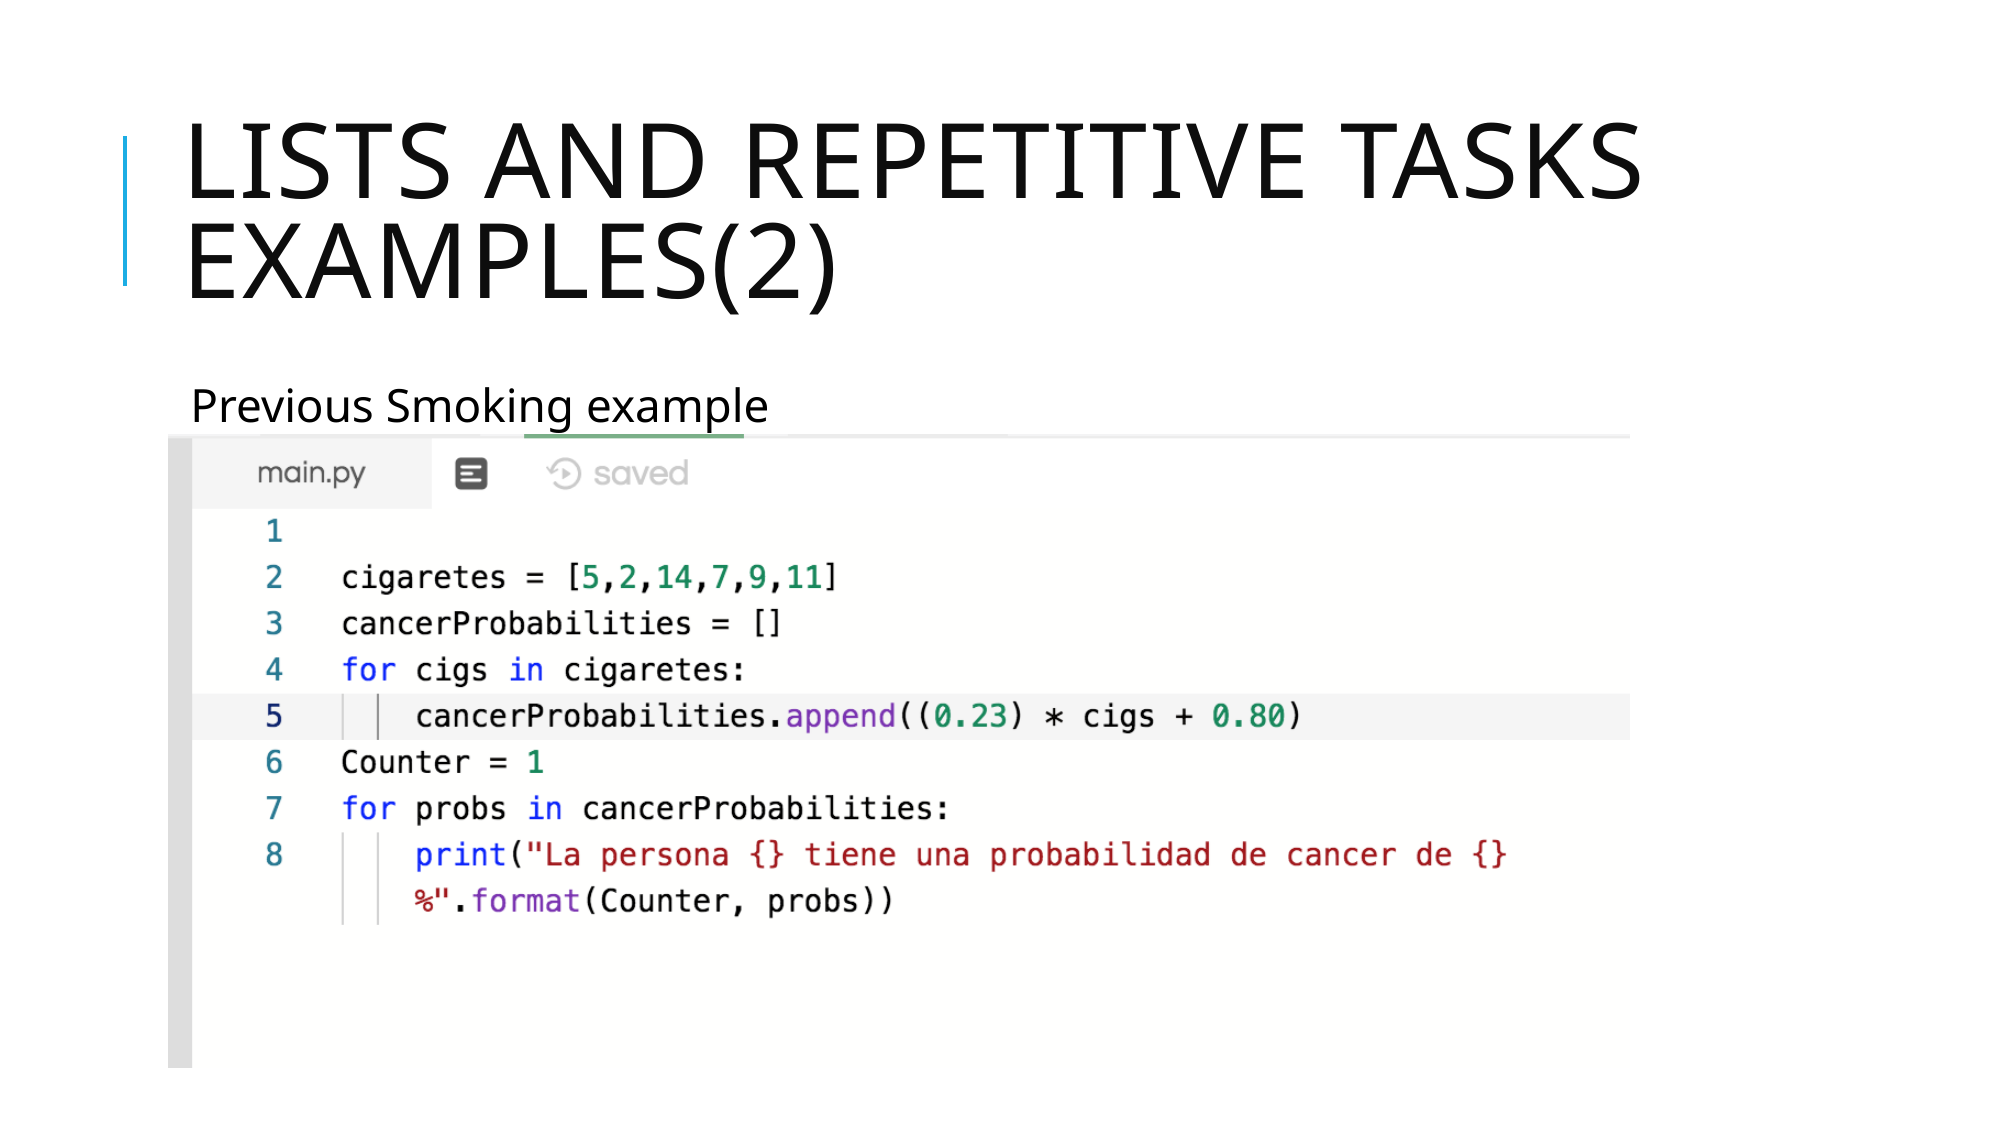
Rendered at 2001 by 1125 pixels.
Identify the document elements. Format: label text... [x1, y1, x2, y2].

picture [167, 434, 1630, 1069]
title Lists and repetitive tasks examples(2) [168, 96, 1763, 342]
list Previous Smoking example [168, 375, 1763, 1035]
